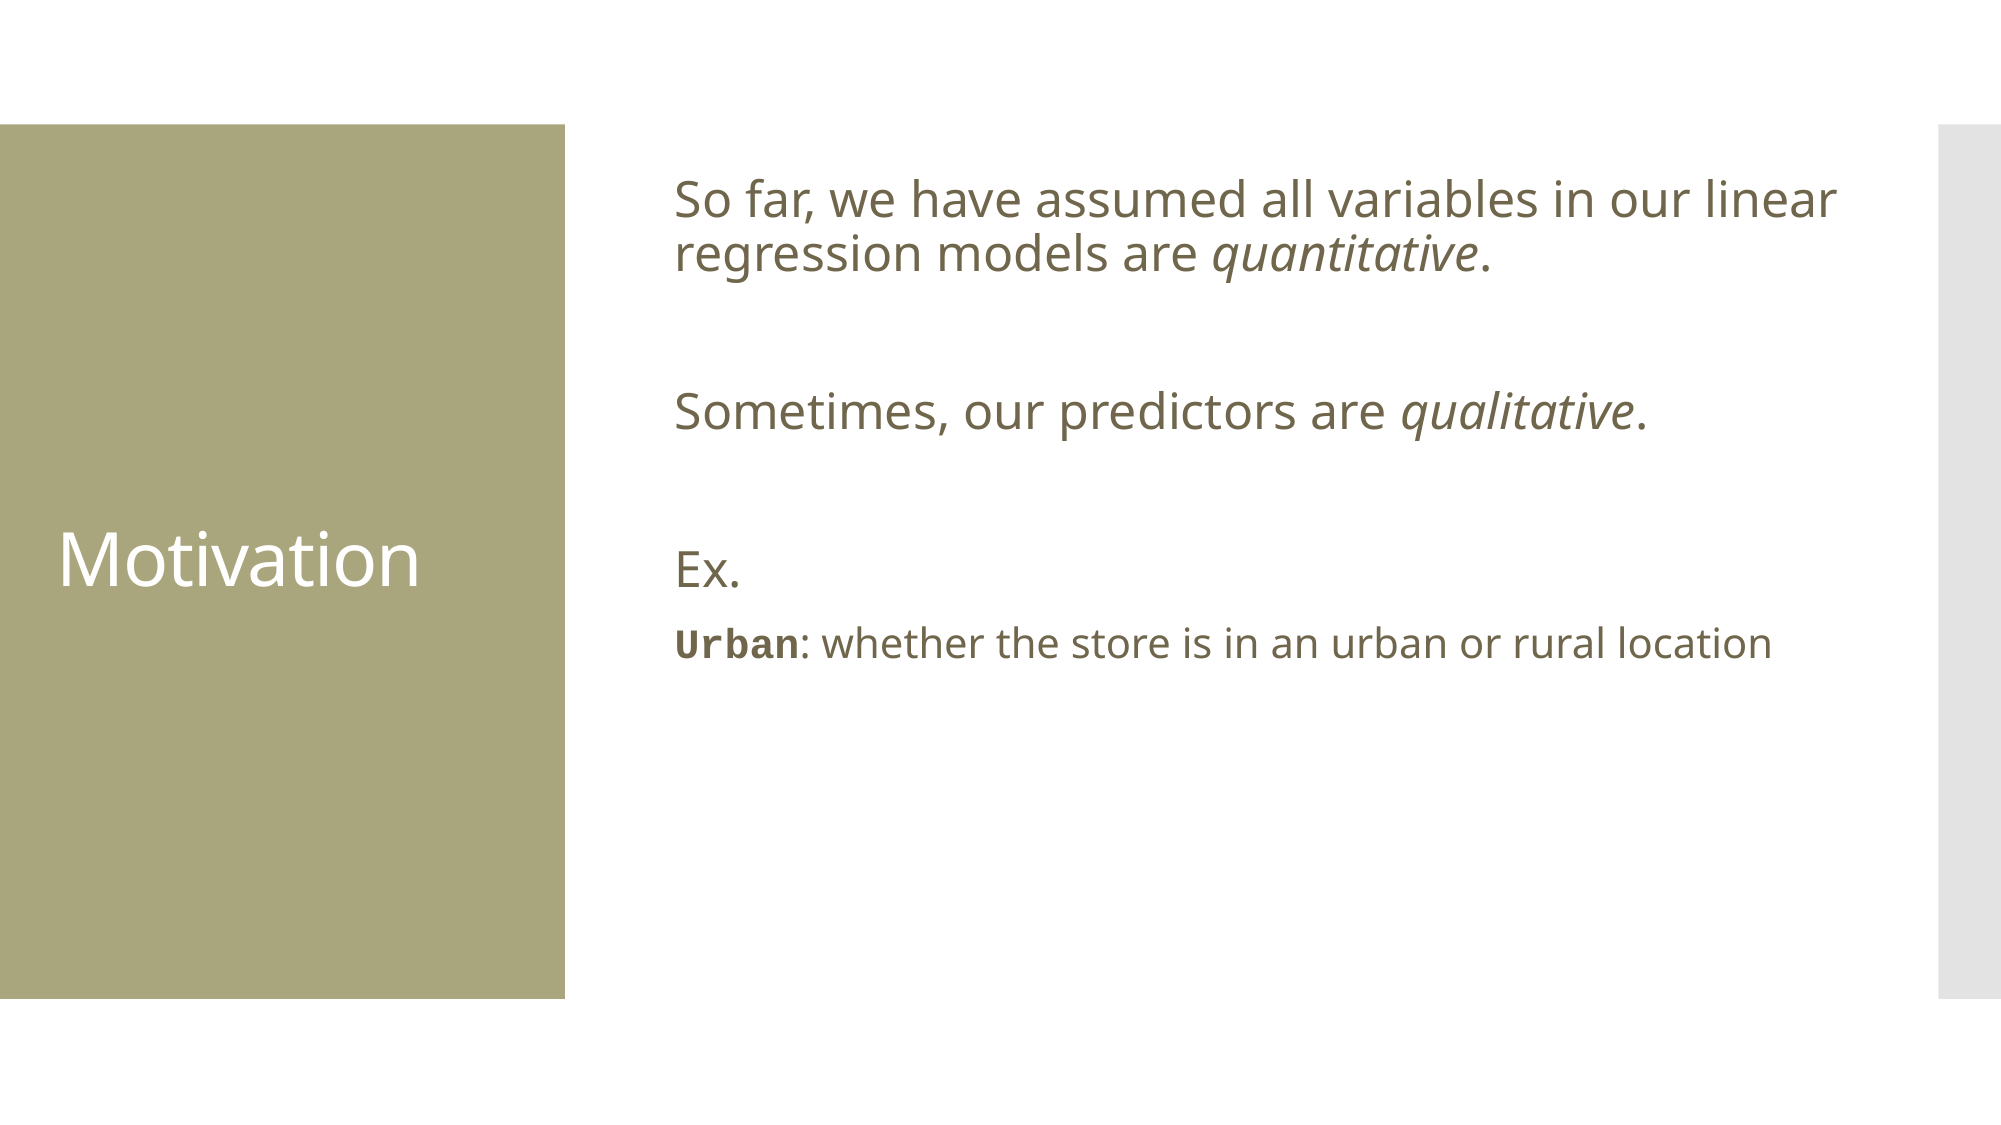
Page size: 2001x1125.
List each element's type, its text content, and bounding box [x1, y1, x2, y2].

title Motivation [41, 184, 525, 940]
text_box So far, we have assumed all variables in our linear regression models are quantitative. Sometimes, our predictors are qualitative. Ex. Urban: whether the store is in an urban or rural location [659, 166, 1860, 1007]
